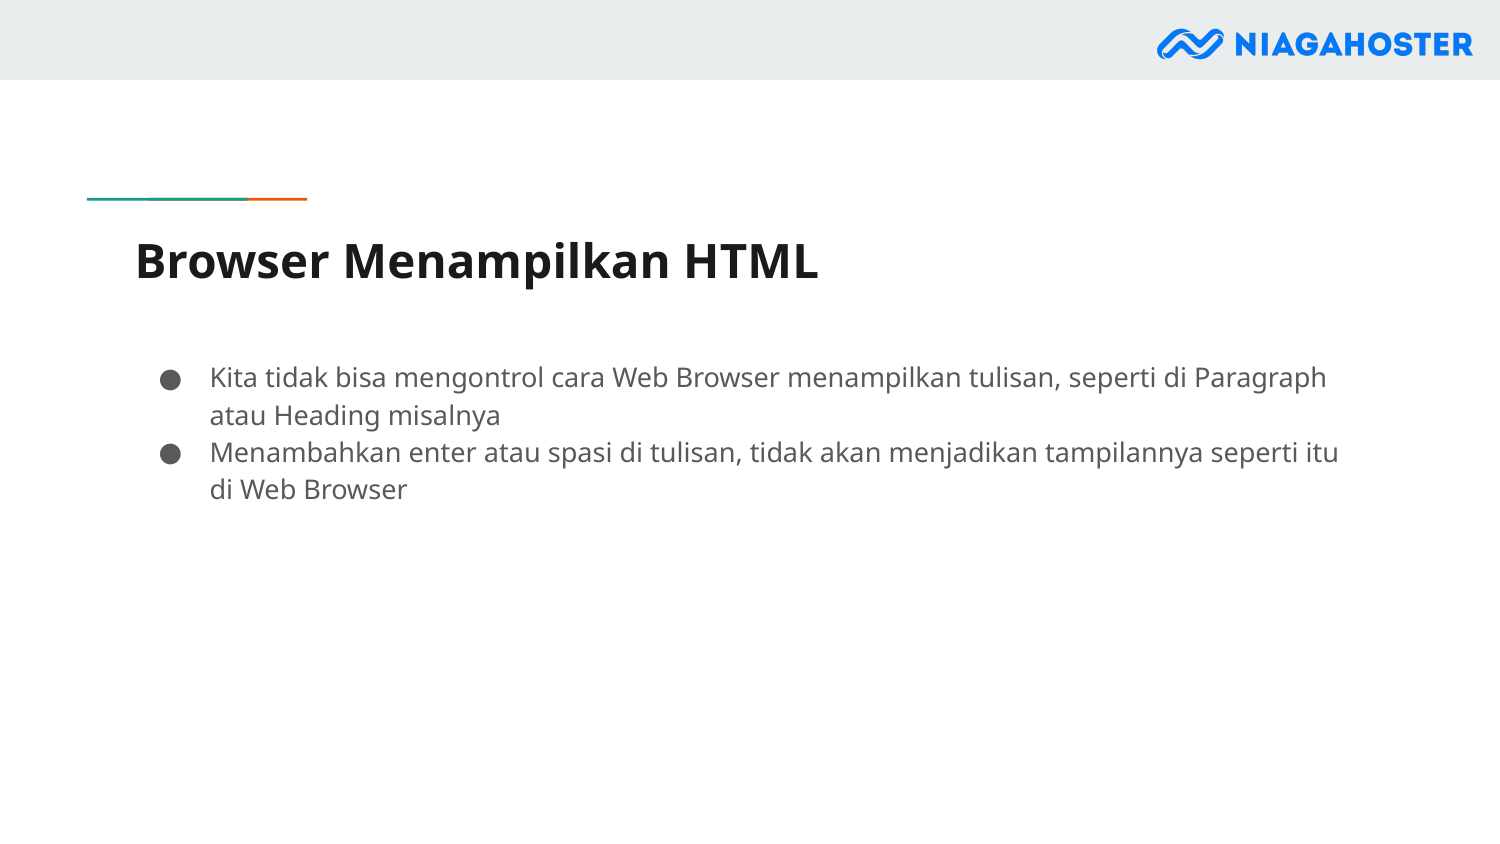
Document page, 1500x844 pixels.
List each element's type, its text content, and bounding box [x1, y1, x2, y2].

title Browser Menampilkan HTML [119, 216, 1381, 305]
list Kita tidak bisa mengontrol cara Web Browser menampilkan tulisan, seperti di Paragraph atau Heading misalnya Menambahkan enter atau spasi di tulisan, tidak akan menjadikan tampilannya seperti itu di Web Browser [119, 341, 1381, 712]
picture [1130, 0, 1500, 89]
